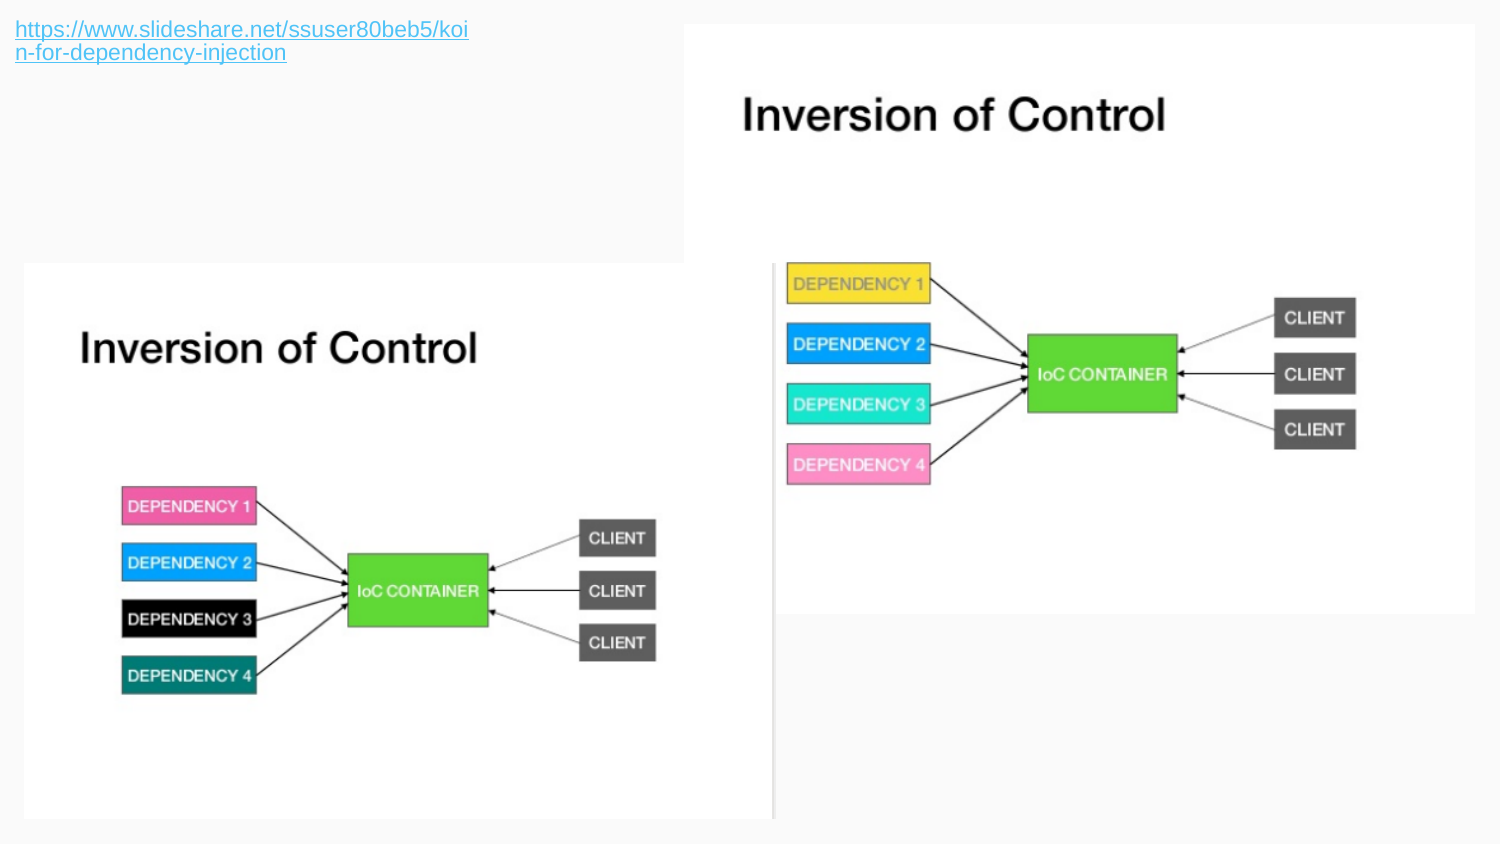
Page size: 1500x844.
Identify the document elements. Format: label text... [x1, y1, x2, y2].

picture [24, 24, 1476, 819]
text_box https://www.slideshare.net/ssuser80beb5/koin-for-dependency-injection [0, 0, 493, 493]
